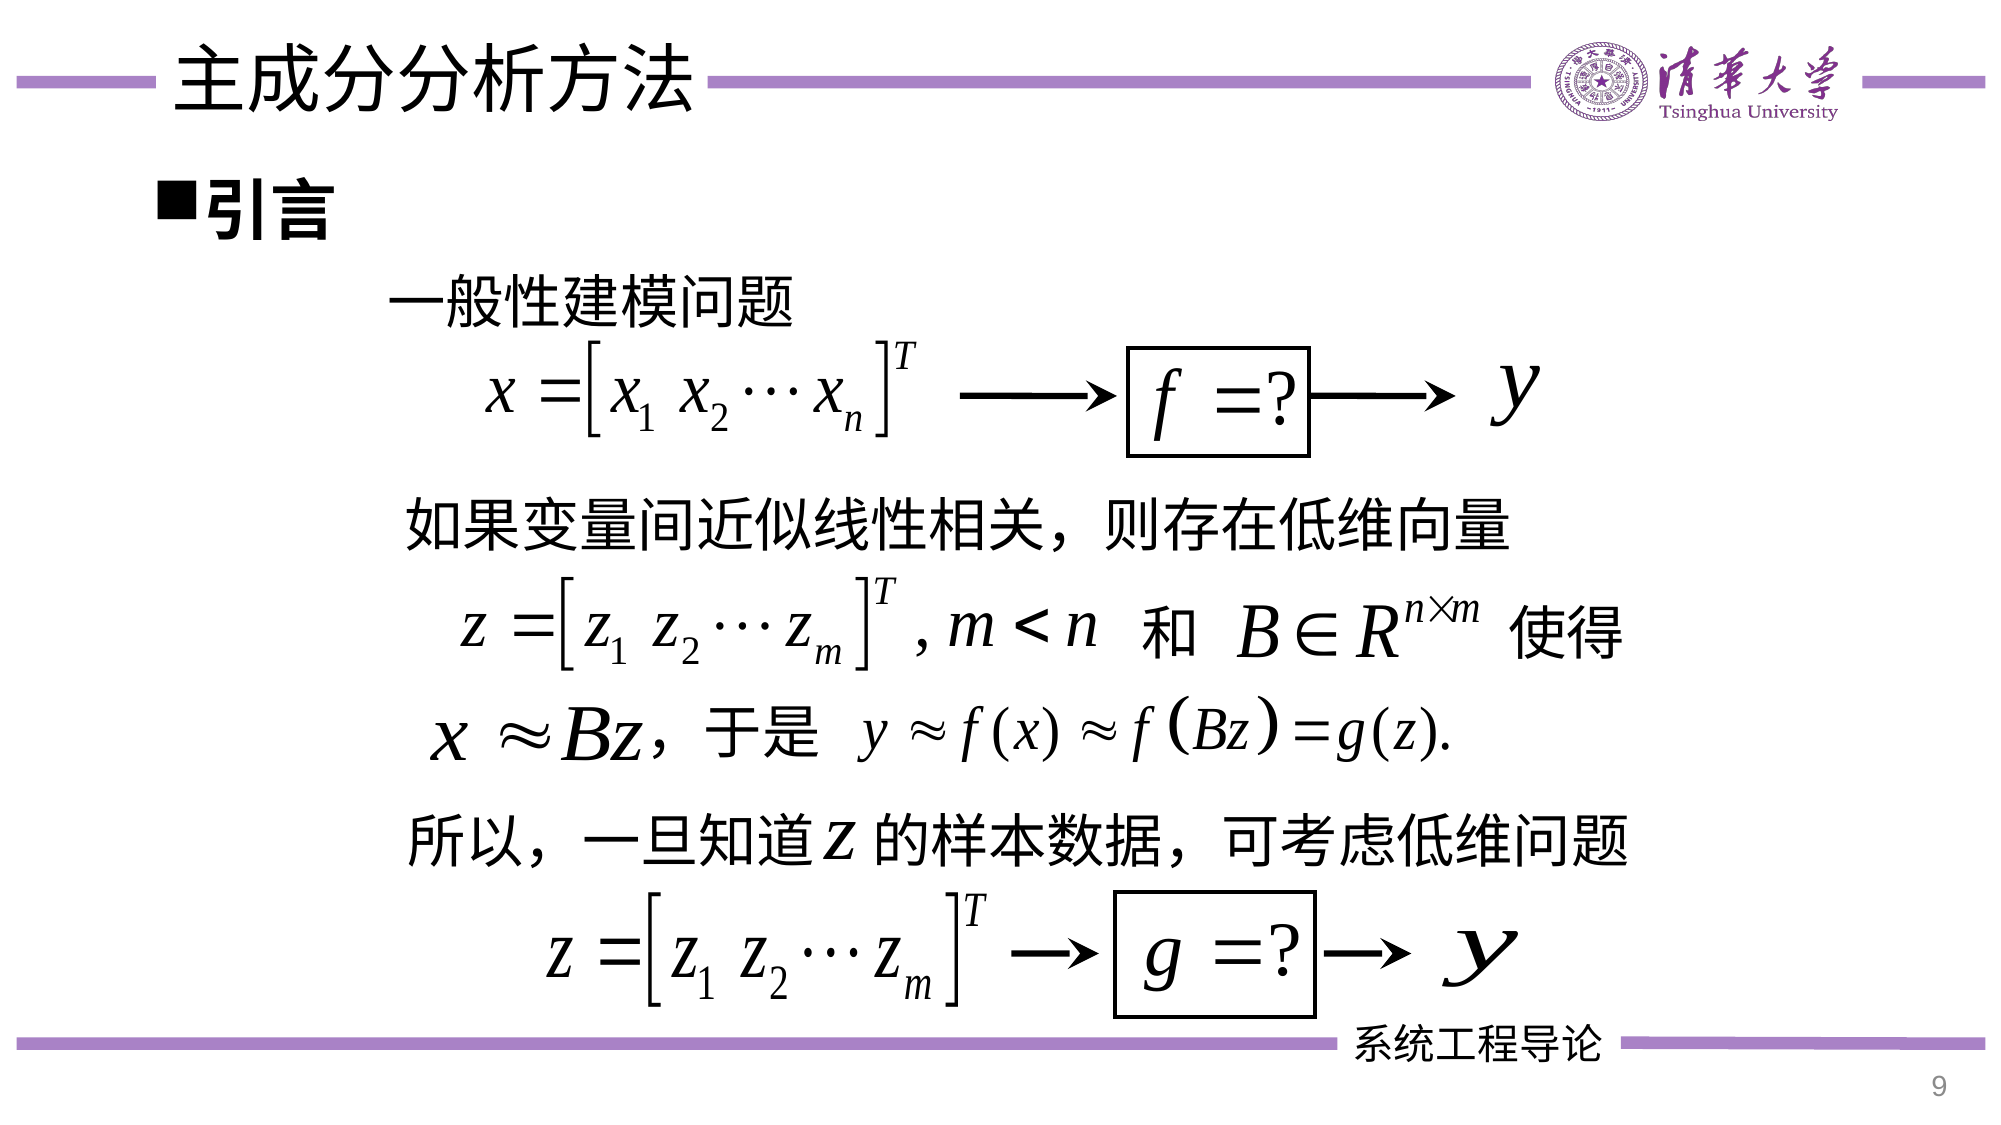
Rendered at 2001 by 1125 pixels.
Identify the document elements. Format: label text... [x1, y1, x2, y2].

text_box 使得 [1495, 588, 1640, 674]
text_box 的样本数据，可考虑低维问题 [857, 796, 1645, 882]
picture [1555, 42, 1648, 121]
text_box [445, 555, 1116, 689]
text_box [1221, 570, 1495, 674]
title 主成分分析方法 [155, 0, 1165, 191]
slide_number 9 [1675, 1055, 1963, 1115]
text_box ，于是 [665, 689, 836, 773]
list 引言 [137, 169, 1863, 1010]
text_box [846, 682, 1465, 787]
text_box 和 [1127, 588, 1215, 674]
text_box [805, 802, 882, 876]
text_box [471, 319, 1567, 465]
text_box 所以，一旦知道 [392, 796, 831, 882]
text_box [411, 688, 665, 785]
picture [1659, 46, 1838, 121]
text_box 一般性建模问题 [372, 258, 810, 343]
text_box 如果变量间近似线性相关，则存在低维向量 [389, 480, 1527, 566]
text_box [531, 866, 1559, 1029]
